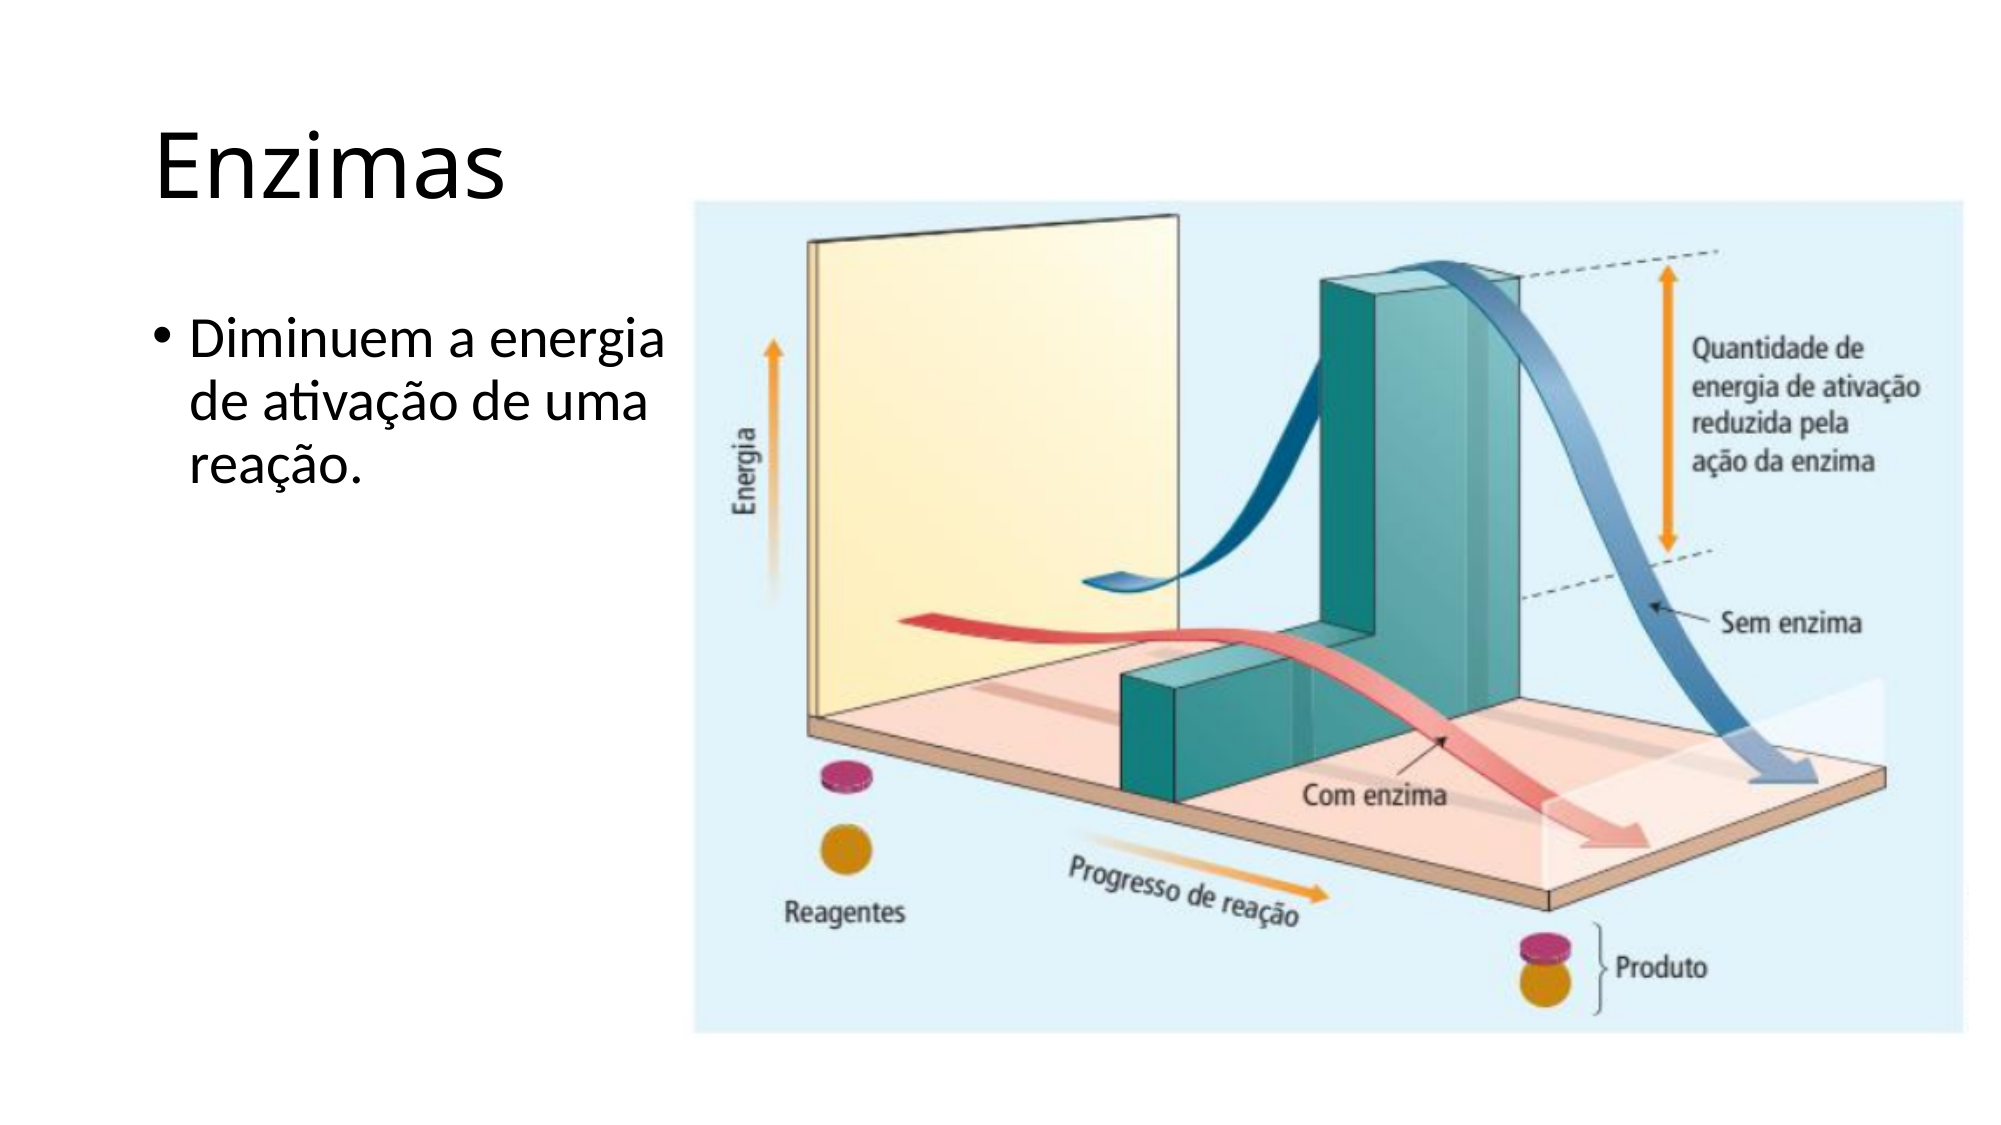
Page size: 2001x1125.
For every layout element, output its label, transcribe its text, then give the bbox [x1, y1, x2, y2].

title Enzimas [137, 59, 1863, 278]
picture [683, 188, 1969, 1039]
list Diminuem a energia de ativação de uma reação. [137, 299, 683, 1014]
